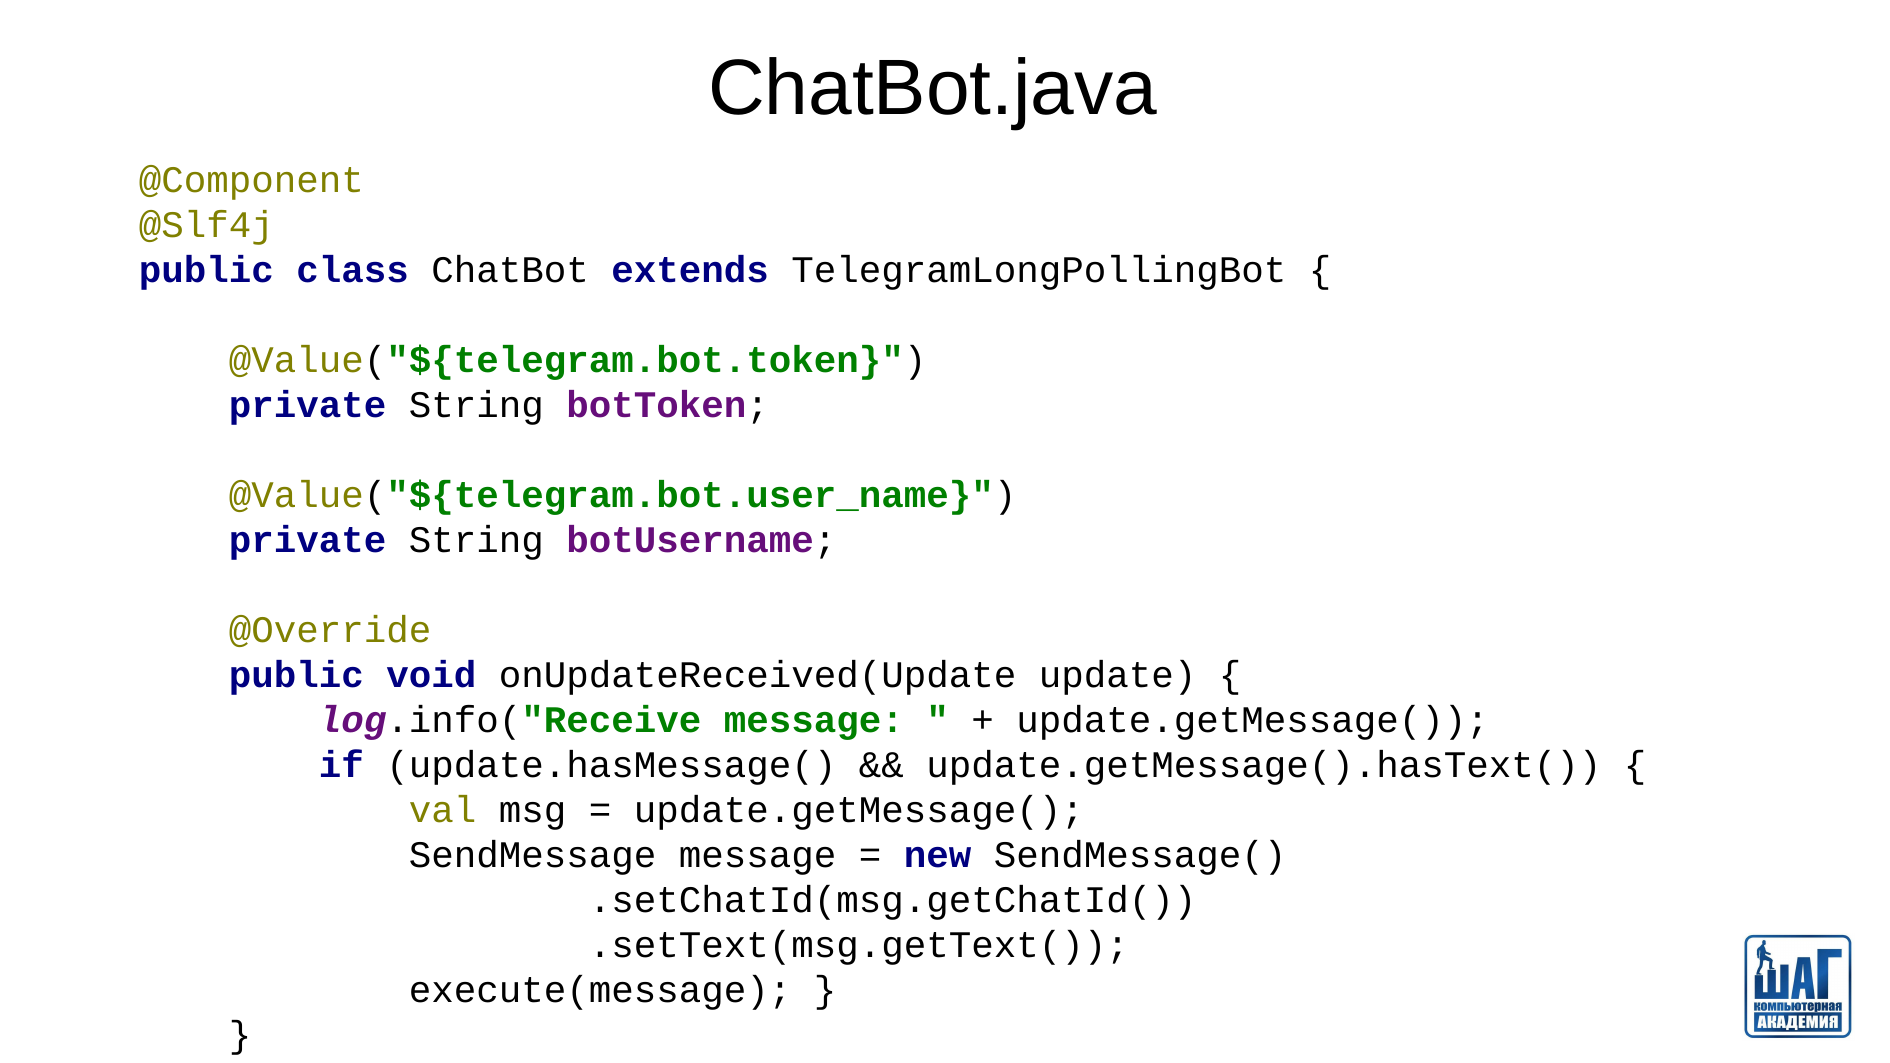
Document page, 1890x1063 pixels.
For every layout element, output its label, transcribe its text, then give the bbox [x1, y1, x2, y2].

picture [1743, 933, 1855, 1041]
text_box @Component @Slf4j public class ChatBot extends TelegramLongPollingBot { @Value("${telegram.bot.token}") private String botToken; @Value("${telegram.bot.user_name}") private String botUsername; @Override public void onUpdateReceived(Update update) { log.info("Receive message: " + update.getMessage()); if (update.hasMessage() && update.getMessage().hasText()) { val msg = update.getMessage(); SendMessage message = new SendMessage() .setChatId(msg.getChatId()) .setText(msg.getText()); execute(message); } } @Override public String getBotUsername() { return botUsername; } @Override public String getBotToken() { return botToken; } } [123, 147, 1743, 1063]
title ChatBot.java [82, 0, 1784, 172]
